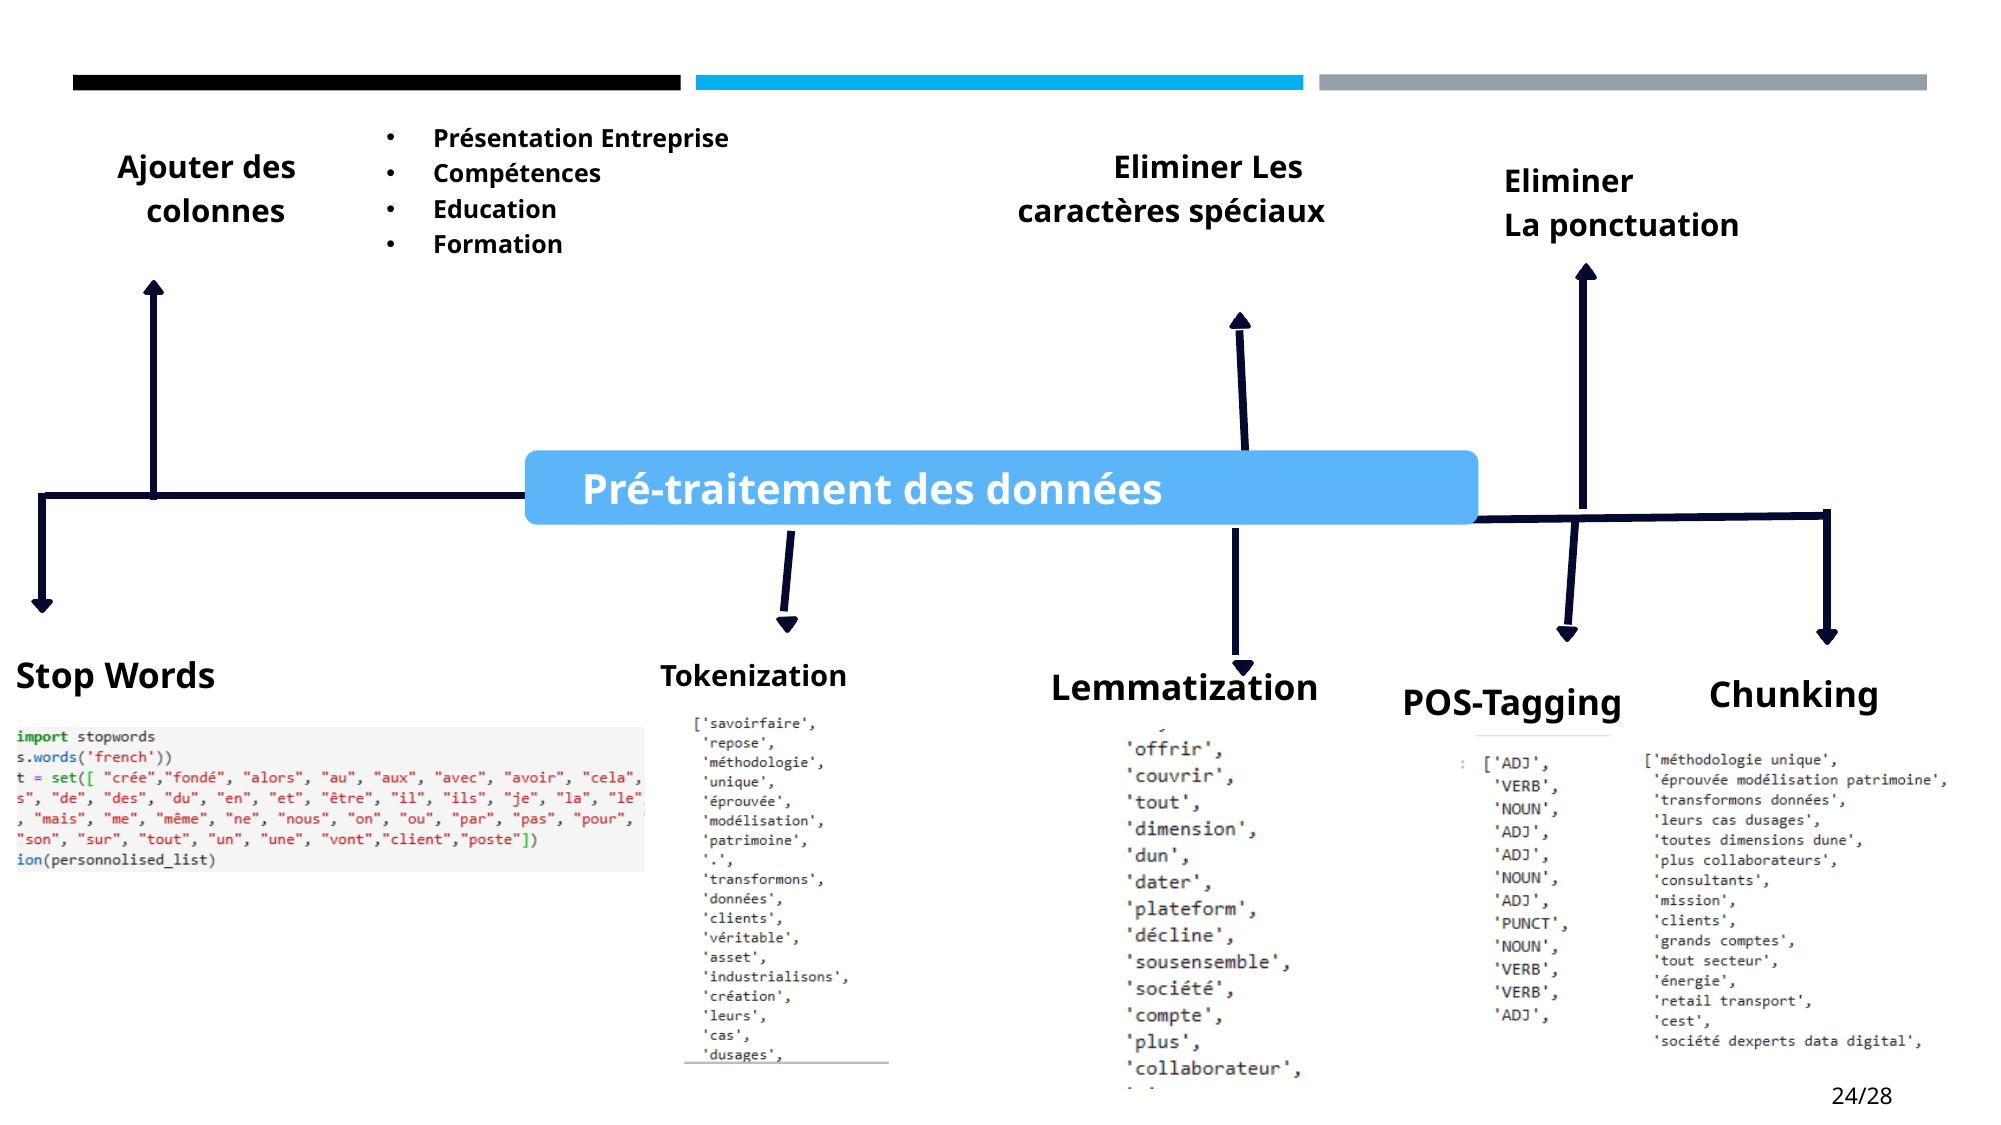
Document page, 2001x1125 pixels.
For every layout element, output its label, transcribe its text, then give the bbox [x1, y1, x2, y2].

text_box Lemmatization [775, 684, 1370, 708]
text_box POS-Tagging [1400, 684, 1689, 723]
text_box Stop Words [13, 651, 267, 696]
text_box 24/28 [1816, 1066, 2001, 1125]
text_box Eliminer Les caractères spéciaux [1015, 138, 1464, 229]
text_box Chunking [1706, 670, 1971, 715]
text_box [776, 263, 1838, 677]
text_box [554, 514, 770, 525]
picture [684, 711, 889, 1064]
text_box Pré-traitement des données [554, 461, 770, 514]
text_box [554, 450, 770, 461]
text_box Présentation Entreprise Compétences Education Formation [384, 112, 985, 259]
text_box Eliminer La ponctuation [1405, 152, 1953, 243]
text_box Tokenization [645, 649, 1010, 700]
picture [1461, 734, 1611, 1026]
picture [17, 726, 645, 873]
text_box Ajouter des colonnes [115, 136, 368, 229]
picture [1638, 747, 1962, 1053]
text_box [31, 280, 549, 613]
picture [1119, 728, 1328, 1089]
